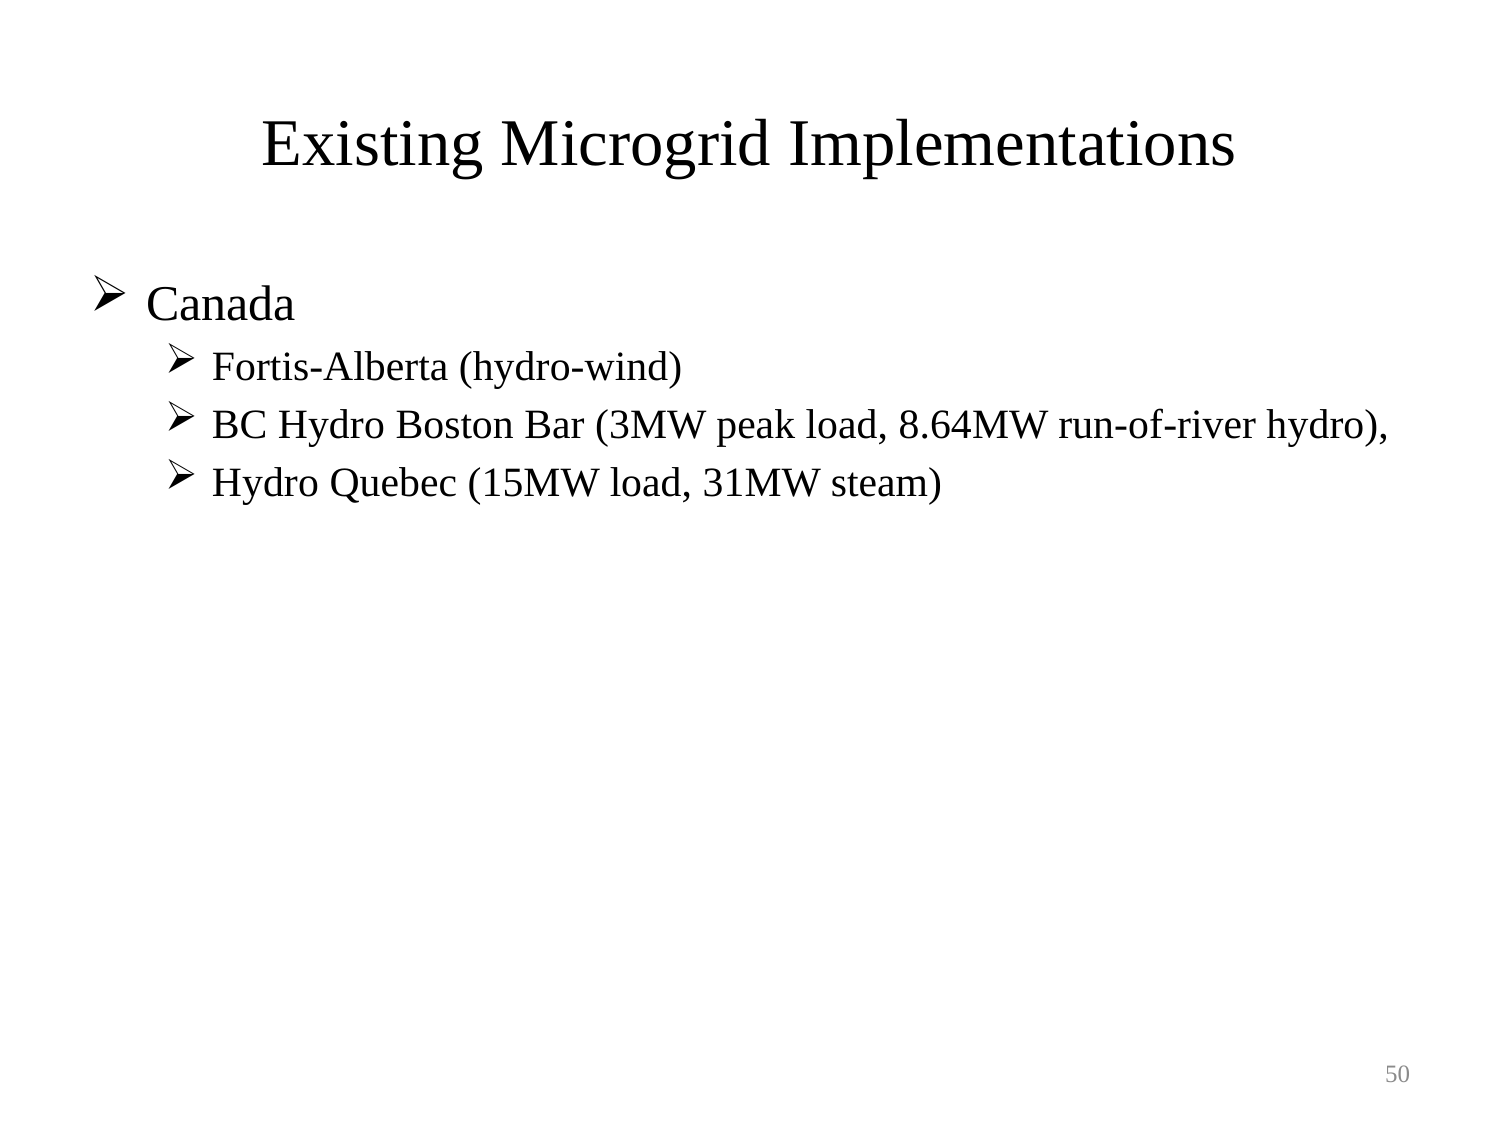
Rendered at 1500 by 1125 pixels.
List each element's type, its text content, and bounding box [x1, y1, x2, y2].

slide_number 50 [1074, 1042, 1425, 1103]
list Canada Fortis-Alberta (hydro-wind) BC Hydro Boston Bar (3MW peak load, 8.64MW run-of-river hydro), Hydro Quebec (15MW load, 31MW steam) [75, 262, 1425, 1005]
title Existing Microgrid Implementations [75, 45, 1425, 233]
